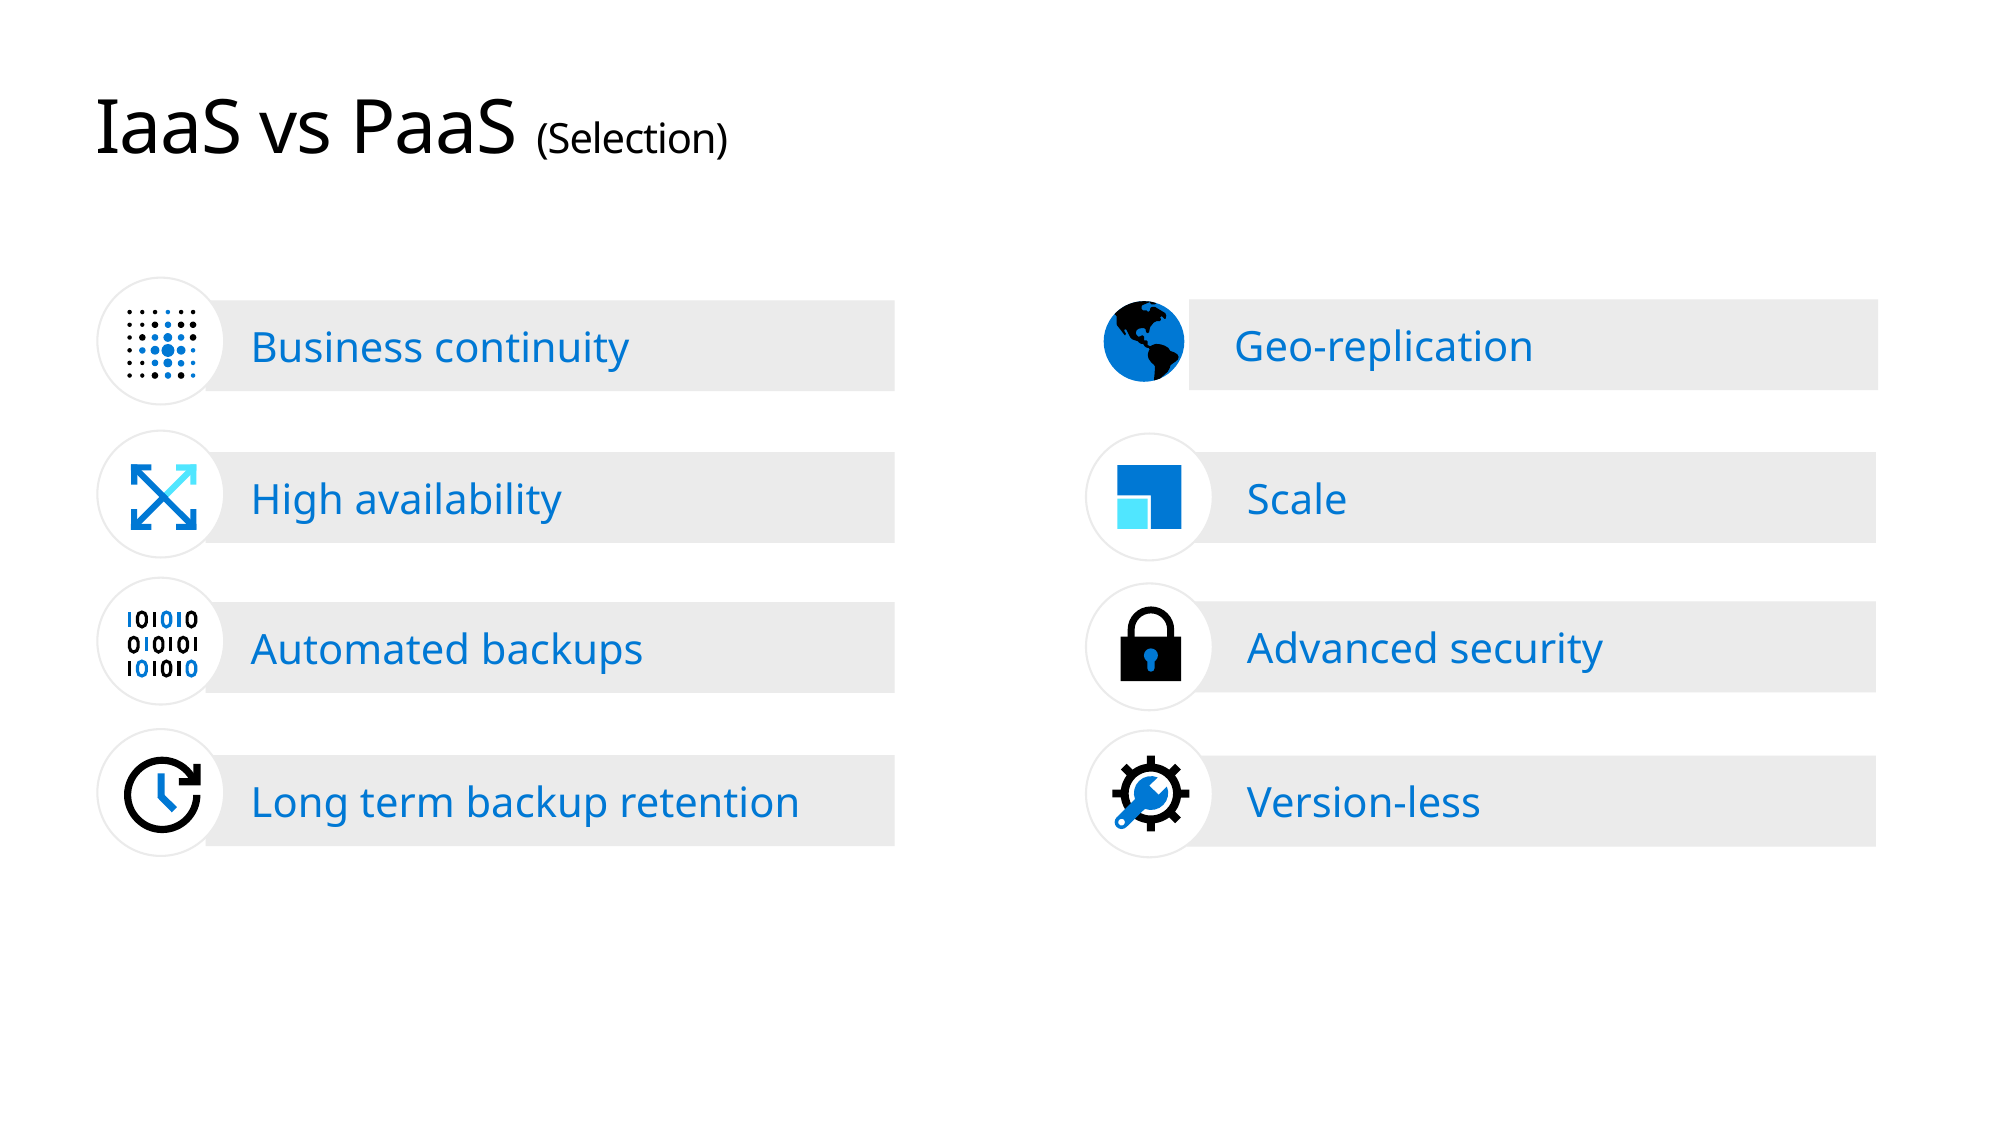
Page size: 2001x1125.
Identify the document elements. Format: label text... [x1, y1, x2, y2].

text_box [96, 576, 225, 706]
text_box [130, 464, 197, 530]
text_box Advanced security [1195, 601, 1877, 693]
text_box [1120, 606, 1182, 682]
text_box [1085, 582, 1214, 712]
title IaaS vs PaaS (Selection) [94, 78, 1903, 169]
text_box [129, 611, 196, 677]
text_box Long term backup retention [205, 754, 895, 847]
text_box Business continuity [205, 300, 895, 392]
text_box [127, 309, 197, 380]
text_box [96, 276, 225, 406]
text_box Geo-replication [1188, 299, 1879, 391]
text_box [1103, 300, 1185, 382]
text_box Scale [1195, 451, 1877, 544]
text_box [1117, 464, 1182, 530]
text_box Automated backups [205, 601, 895, 694]
text_box [96, 728, 225, 857]
text_box Version-less [1187, 755, 1877, 847]
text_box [123, 756, 201, 834]
text_box High availability [205, 451, 895, 544]
text_box [1085, 729, 1214, 859]
text_box [1085, 432, 1214, 562]
text_box [96, 429, 225, 559]
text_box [1112, 755, 1190, 832]
